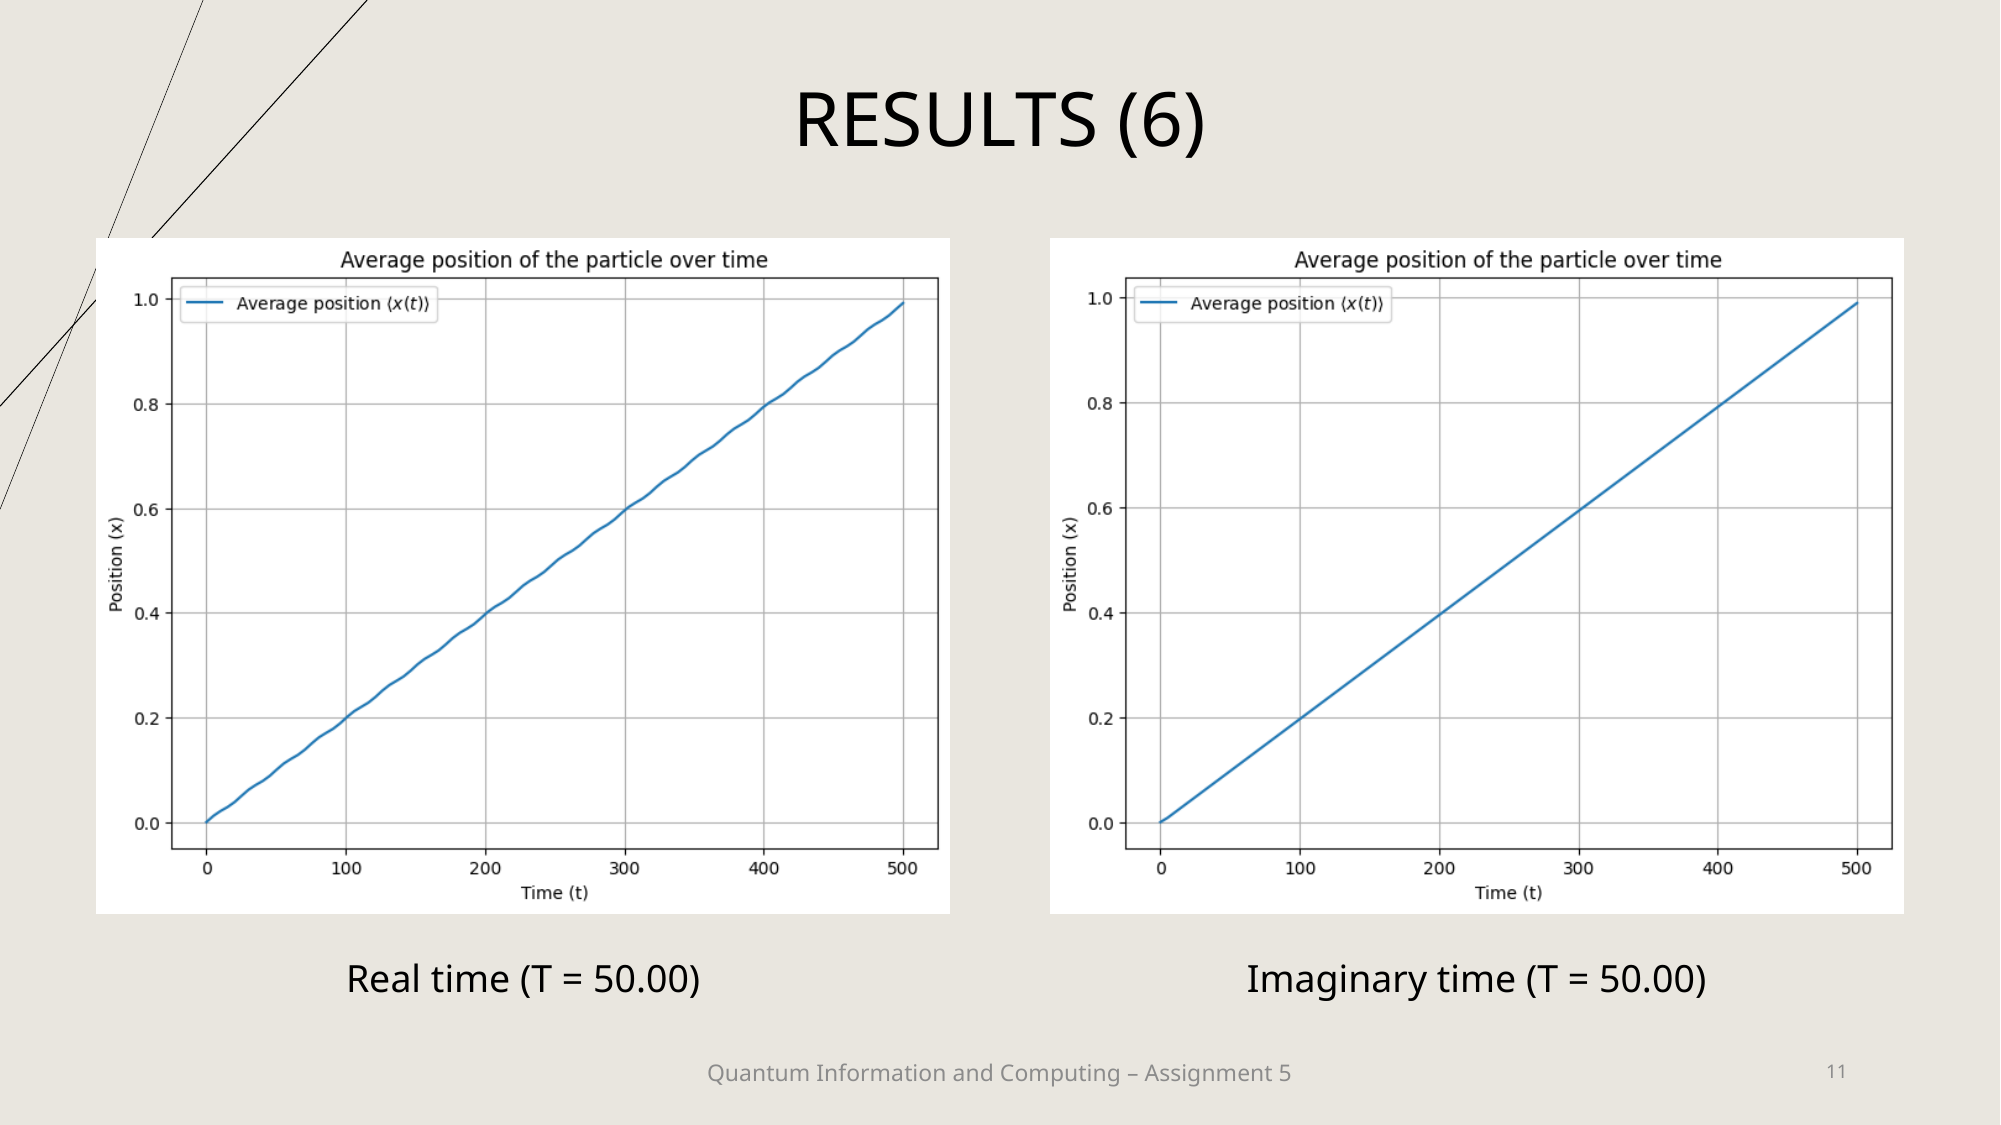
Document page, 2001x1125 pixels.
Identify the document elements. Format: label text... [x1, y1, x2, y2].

picture [96, 238, 950, 914]
slide_number 11 [1412, 1042, 1863, 1103]
text_box Imaginary time (T = 50.00) [1100, 947, 1854, 1008]
picture [1050, 238, 1904, 914]
text_box Real time (T = 50.00) [146, 947, 900, 1008]
footer Quantum Information and Computing – Assignment 5 [662, 1042, 1338, 1103]
text_box RESULTS (6) [267, 64, 1733, 170]
